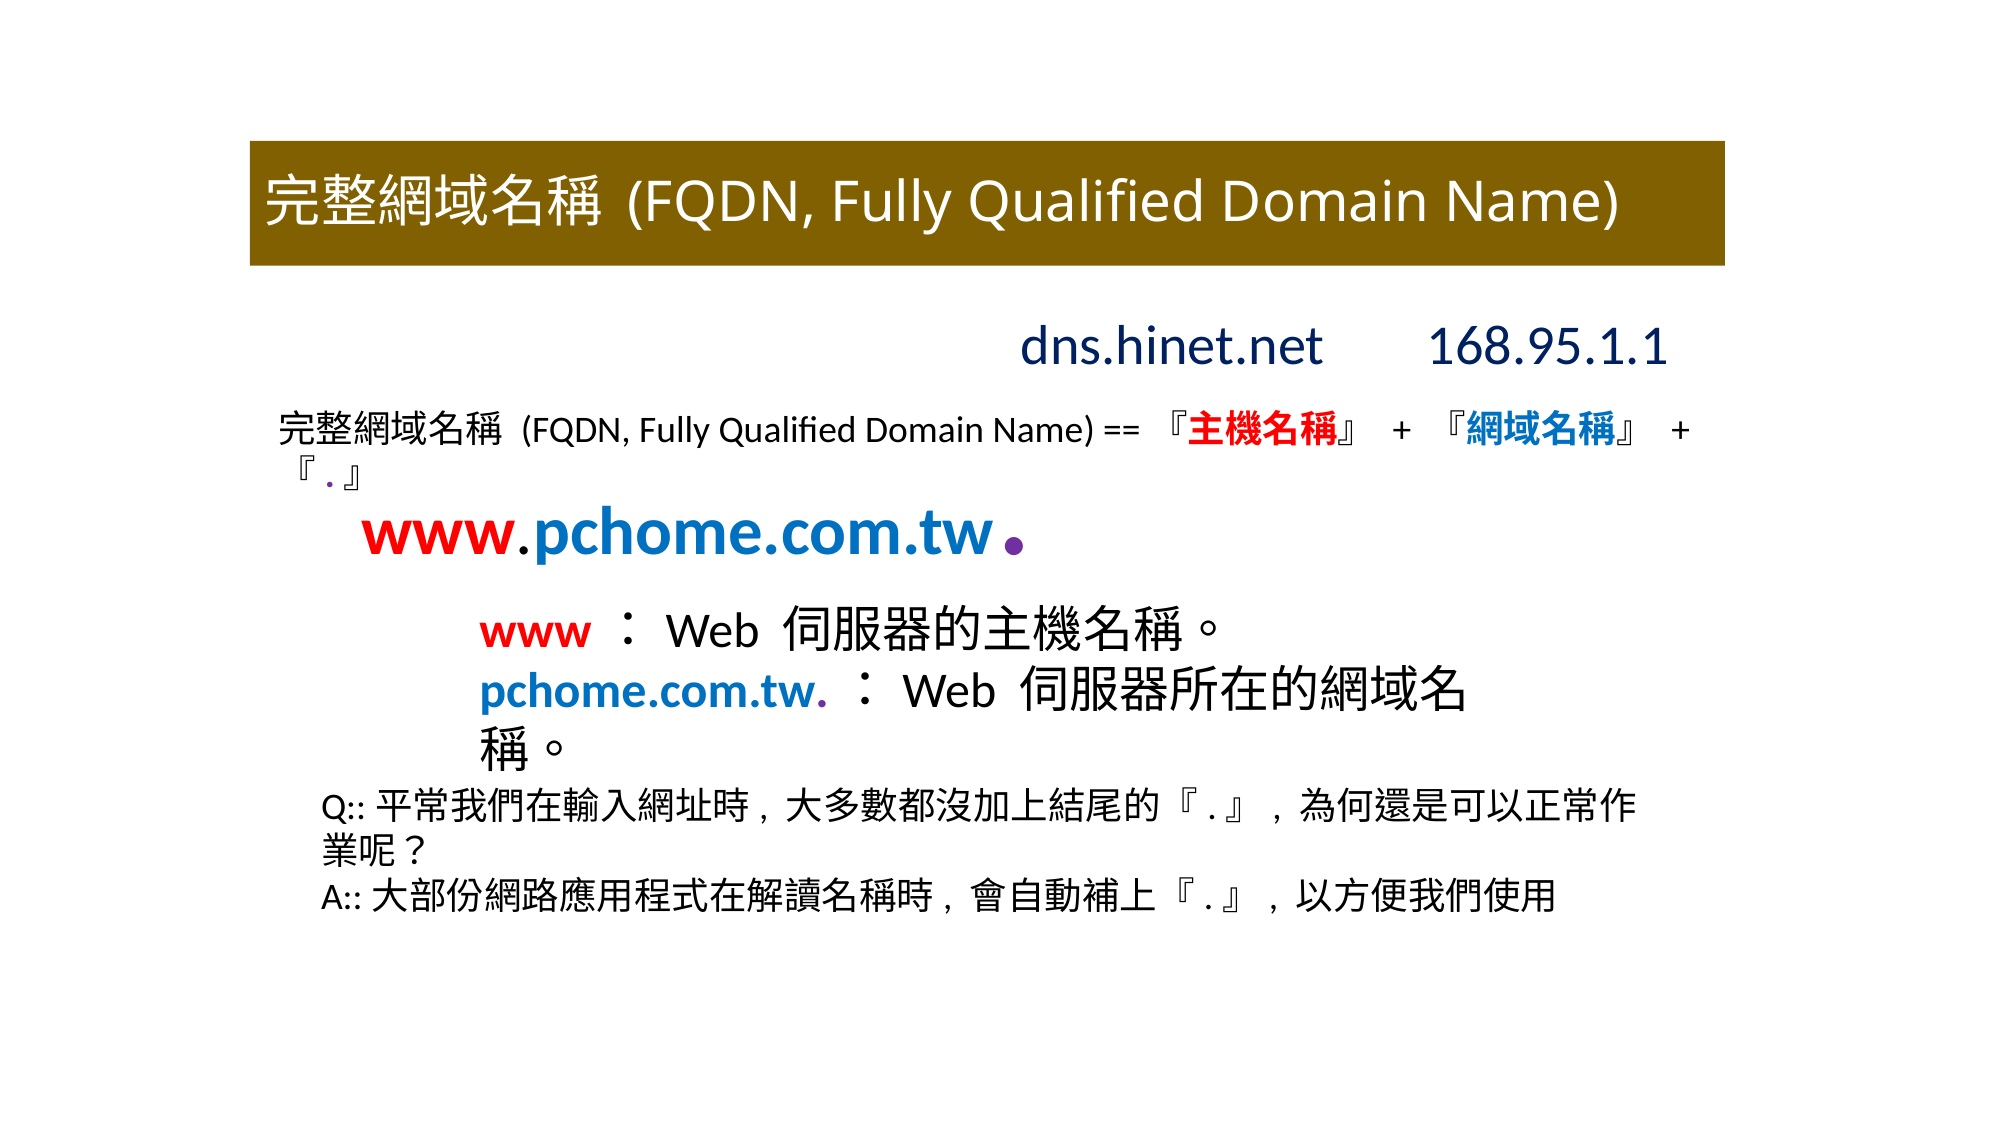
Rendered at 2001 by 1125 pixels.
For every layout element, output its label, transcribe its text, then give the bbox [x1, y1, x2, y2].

text_box www：Web 伺服器的主機名稱。 pchome.com.tw.：Web 伺服器所在的網域名稱。 [464, 590, 1511, 786]
text_box Q::平常我們在輸入網址時, 大多數都沒加上結尾的『.』, 為何還是可以正常作業呢？ A::大部份網路應用程式在解讀名稱時, 會自動補上『.』, 以方便我們使用 [306, 774, 1669, 925]
text_box www.pchome.com.tw. [346, 397, 1048, 593]
text_box 完整網域名稱 (FQDN, Fully Qualified Domain Name) ==『主機名稱』 + 『網域名稱』 + 『.』 [1048, 397, 1712, 503]
title 完整網域名稱 (FQDN, Fully Qualified Domain Name) [249, 140, 1725, 266]
text_box dns.hinet.net 168.95.1.1 [1006, 301, 1685, 384]
text_box 完整網域名稱 (FQDN, Fully Qualified Domain Name) ==『主機名稱』 + 『網域名稱』 + 『.』 [263, 397, 346, 503]
